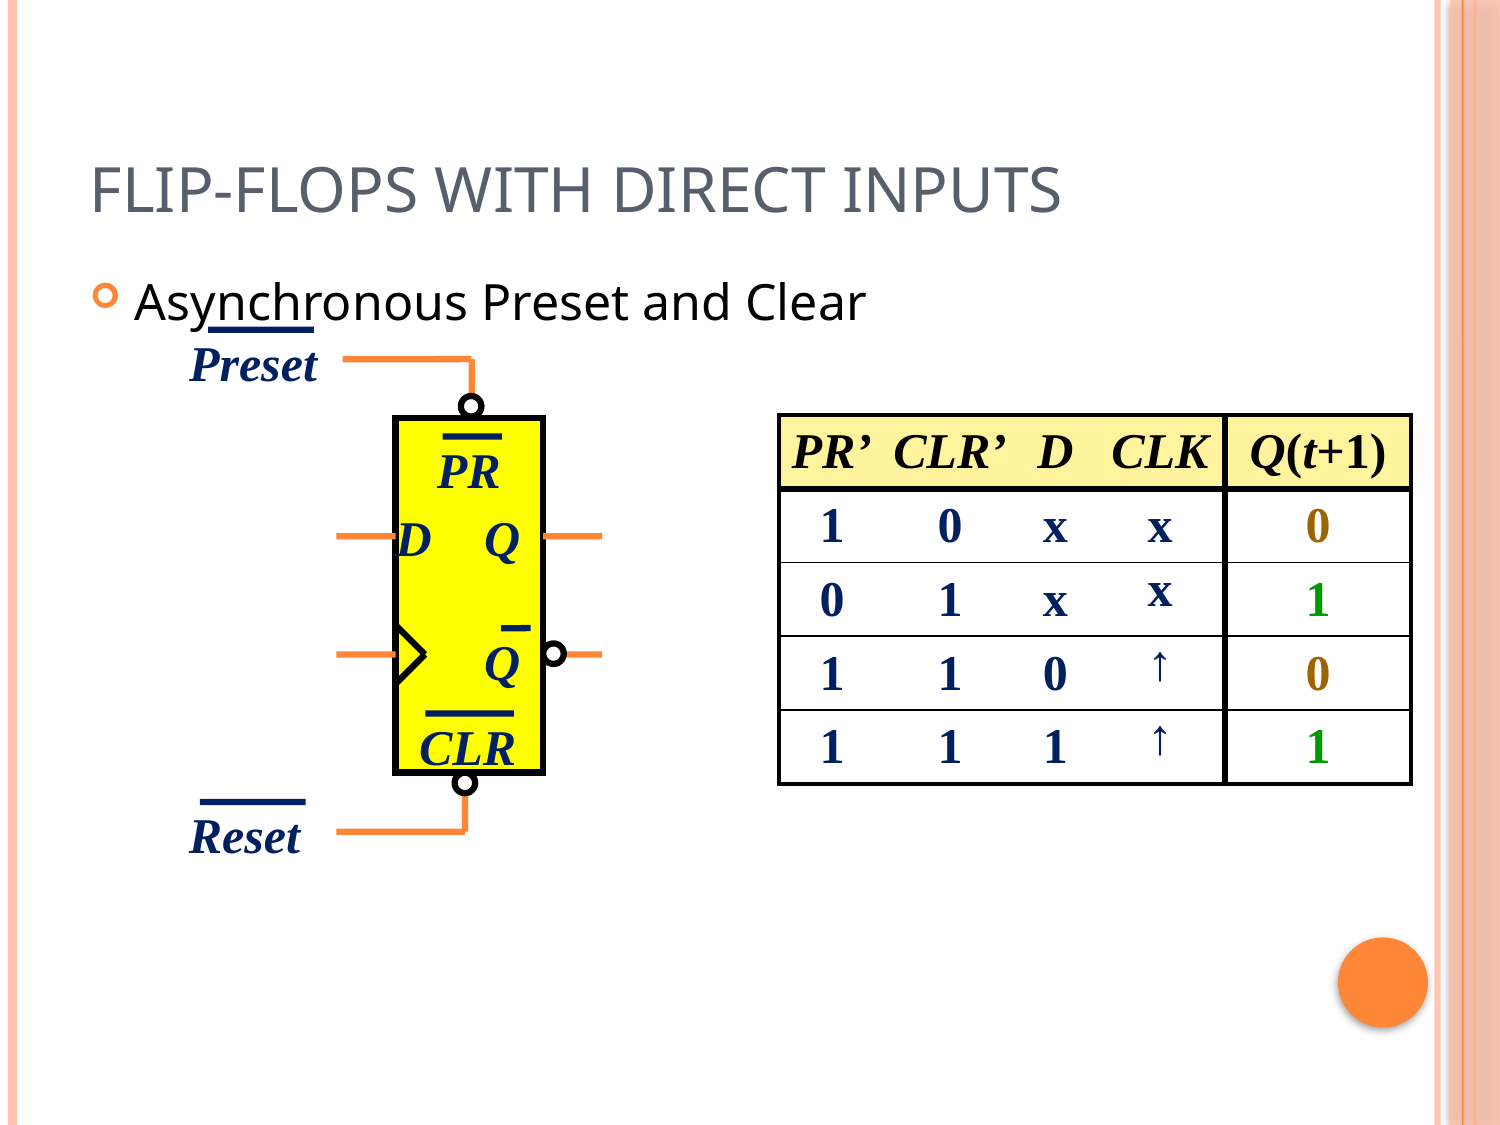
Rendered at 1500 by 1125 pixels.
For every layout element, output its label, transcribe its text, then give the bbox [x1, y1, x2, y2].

table_cell x [1016, 563, 1095, 635]
table_cell x [1095, 492, 1222, 562]
table_cell 0 [1228, 637, 1409, 709]
table_cell x [1016, 492, 1095, 562]
list Asynchronous Preset and Clear [75, 262, 1338, 1062]
table_cell ↑ [1095, 711, 1222, 782]
table_cell 1 [781, 492, 885, 562]
table_cell x [1095, 563, 1222, 635]
table_cell 1 [885, 563, 1016, 635]
table_cell 0 [885, 492, 1016, 562]
table_header CLR’ [885, 417, 1016, 486]
table_cell 1 [781, 637, 885, 709]
table_cell 1 [1228, 711, 1409, 782]
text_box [188, 329, 603, 866]
table_cell 1 [885, 711, 1016, 782]
table_cell 0 [1228, 492, 1409, 562]
table_header PR’ [781, 417, 885, 486]
table_cell ↑ [1095, 637, 1222, 709]
table_cell 1 [1016, 711, 1095, 782]
table_header D [1016, 417, 1095, 486]
table_header Q(t+1) [1228, 417, 1409, 486]
table_cell 1 [1228, 563, 1409, 635]
table_cell 0 [1016, 637, 1095, 709]
table_cell 0 [781, 563, 885, 635]
table_cell 1 [781, 711, 885, 782]
table_cell 1 [885, 637, 1016, 709]
table_header CLK [1095, 417, 1222, 486]
title Flip-Flops with Direct Inputs [75, 45, 1338, 233]
